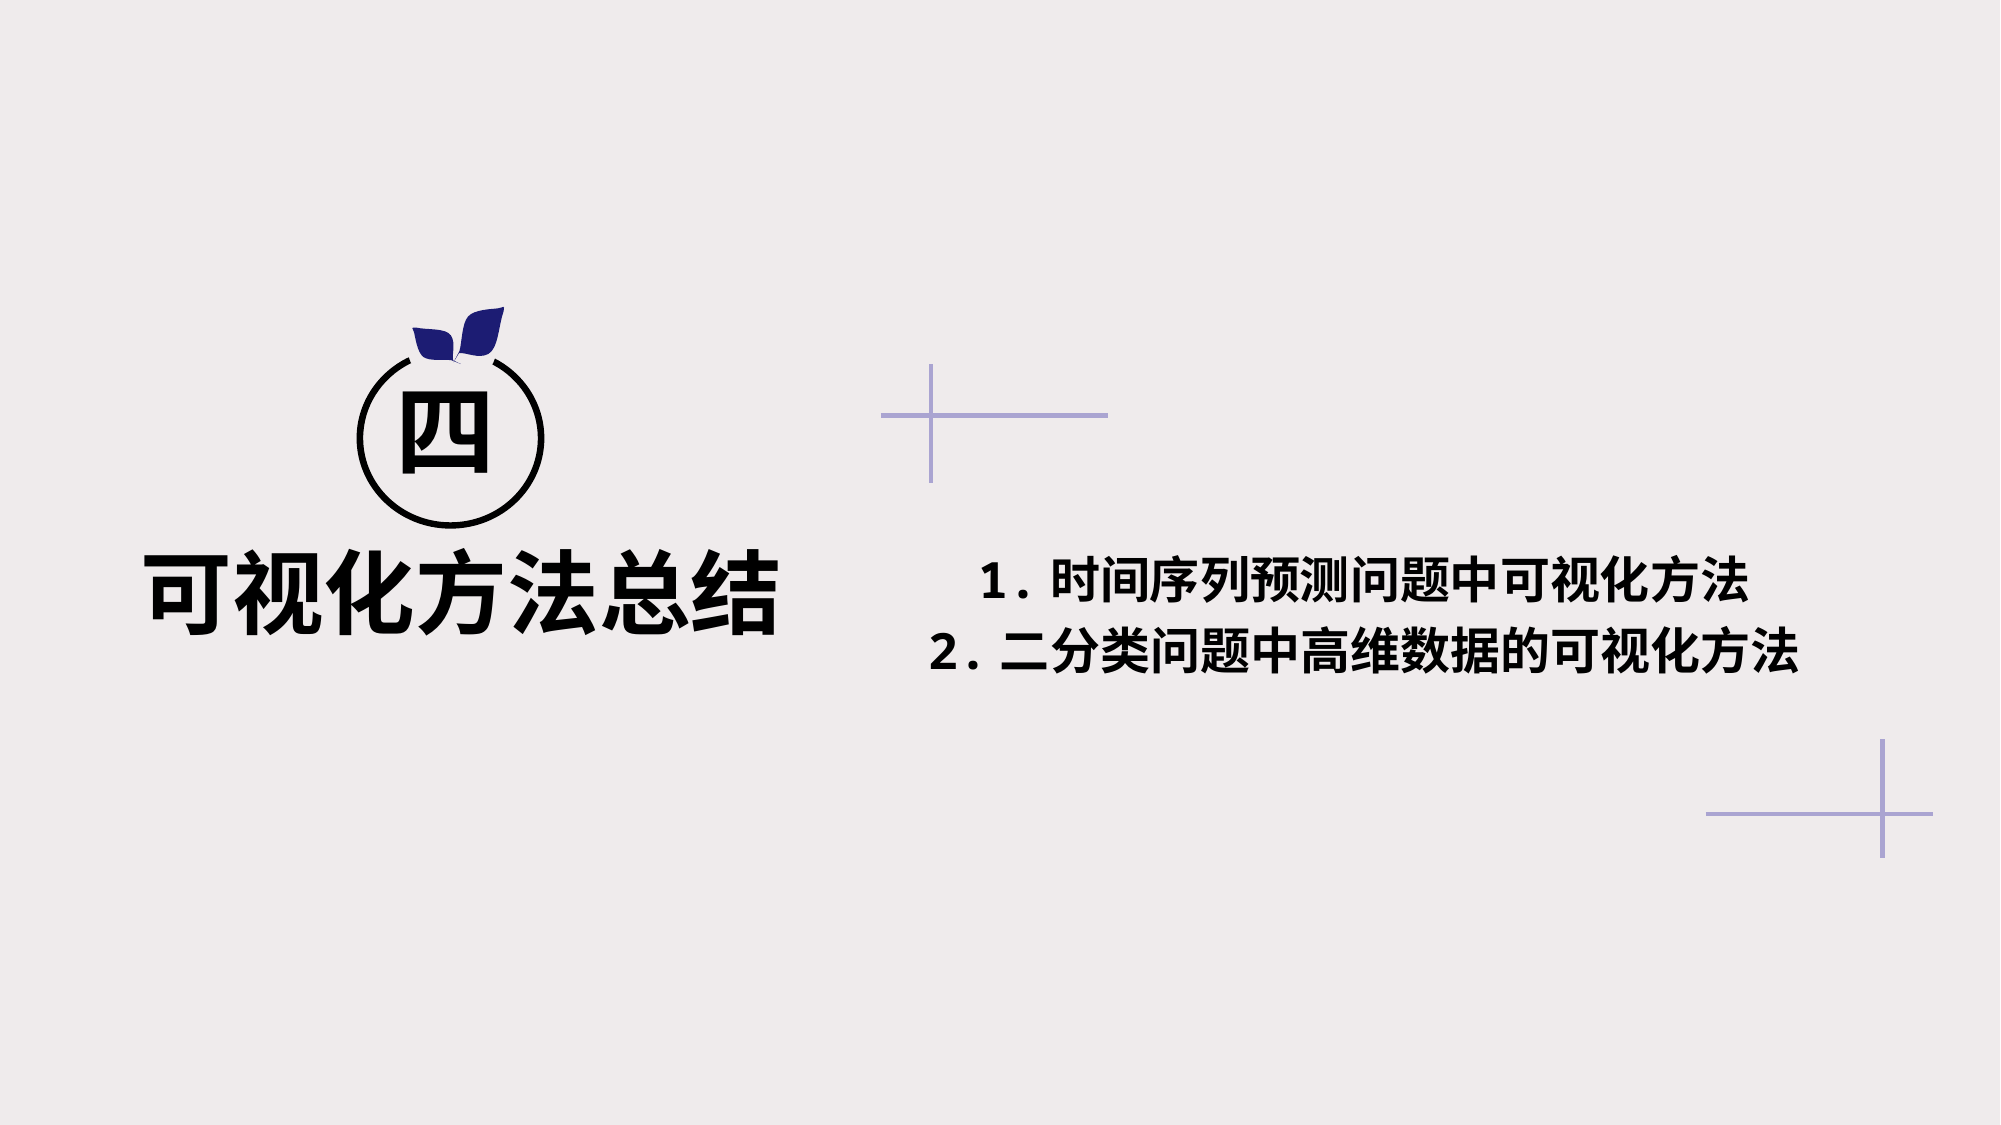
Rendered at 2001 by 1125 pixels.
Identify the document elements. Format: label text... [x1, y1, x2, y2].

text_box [1705, 739, 1934, 858]
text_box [880, 364, 1109, 483]
text_box 可视化方法总结 [42, 528, 881, 654]
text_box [356, 302, 545, 529]
text_box 1.时间序列预测问题中可视化方法 2.二分类问题中高维数据的可视化方法 [905, 528, 1823, 760]
